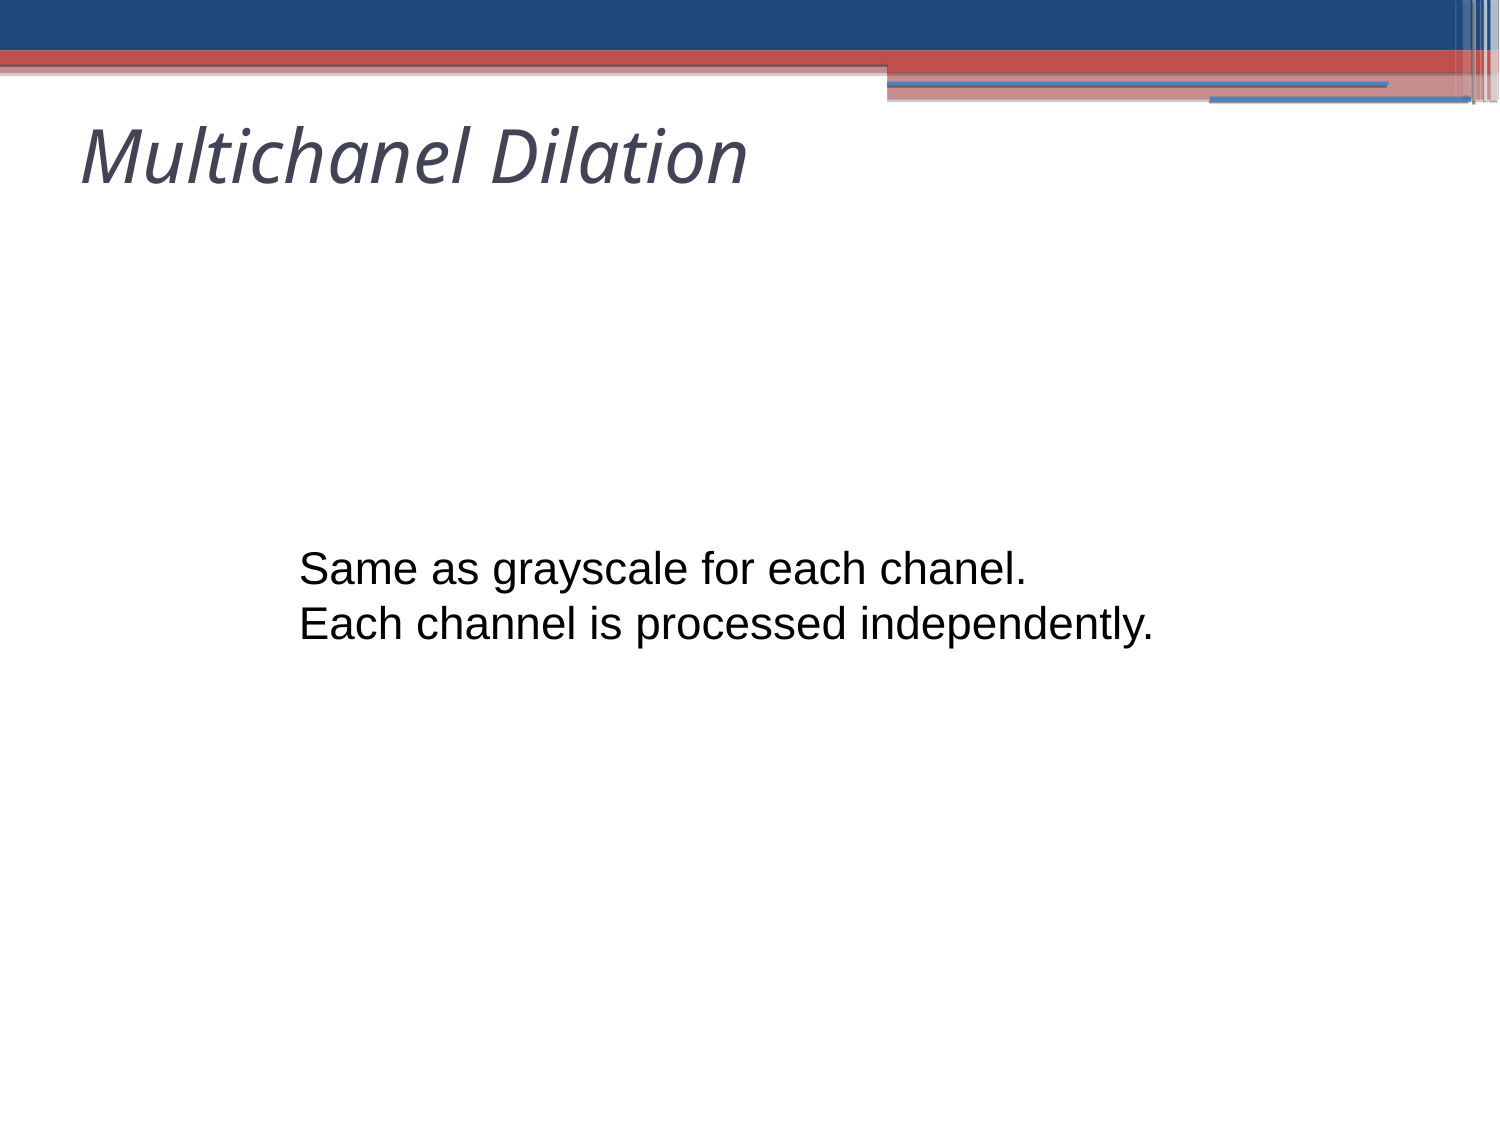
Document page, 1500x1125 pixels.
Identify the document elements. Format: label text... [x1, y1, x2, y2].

text_box Multichanel Dilation [64, 66, 1414, 241]
text_box Same as grayscale for each chanel. Each channel is processed independently. [284, 531, 1181, 803]
